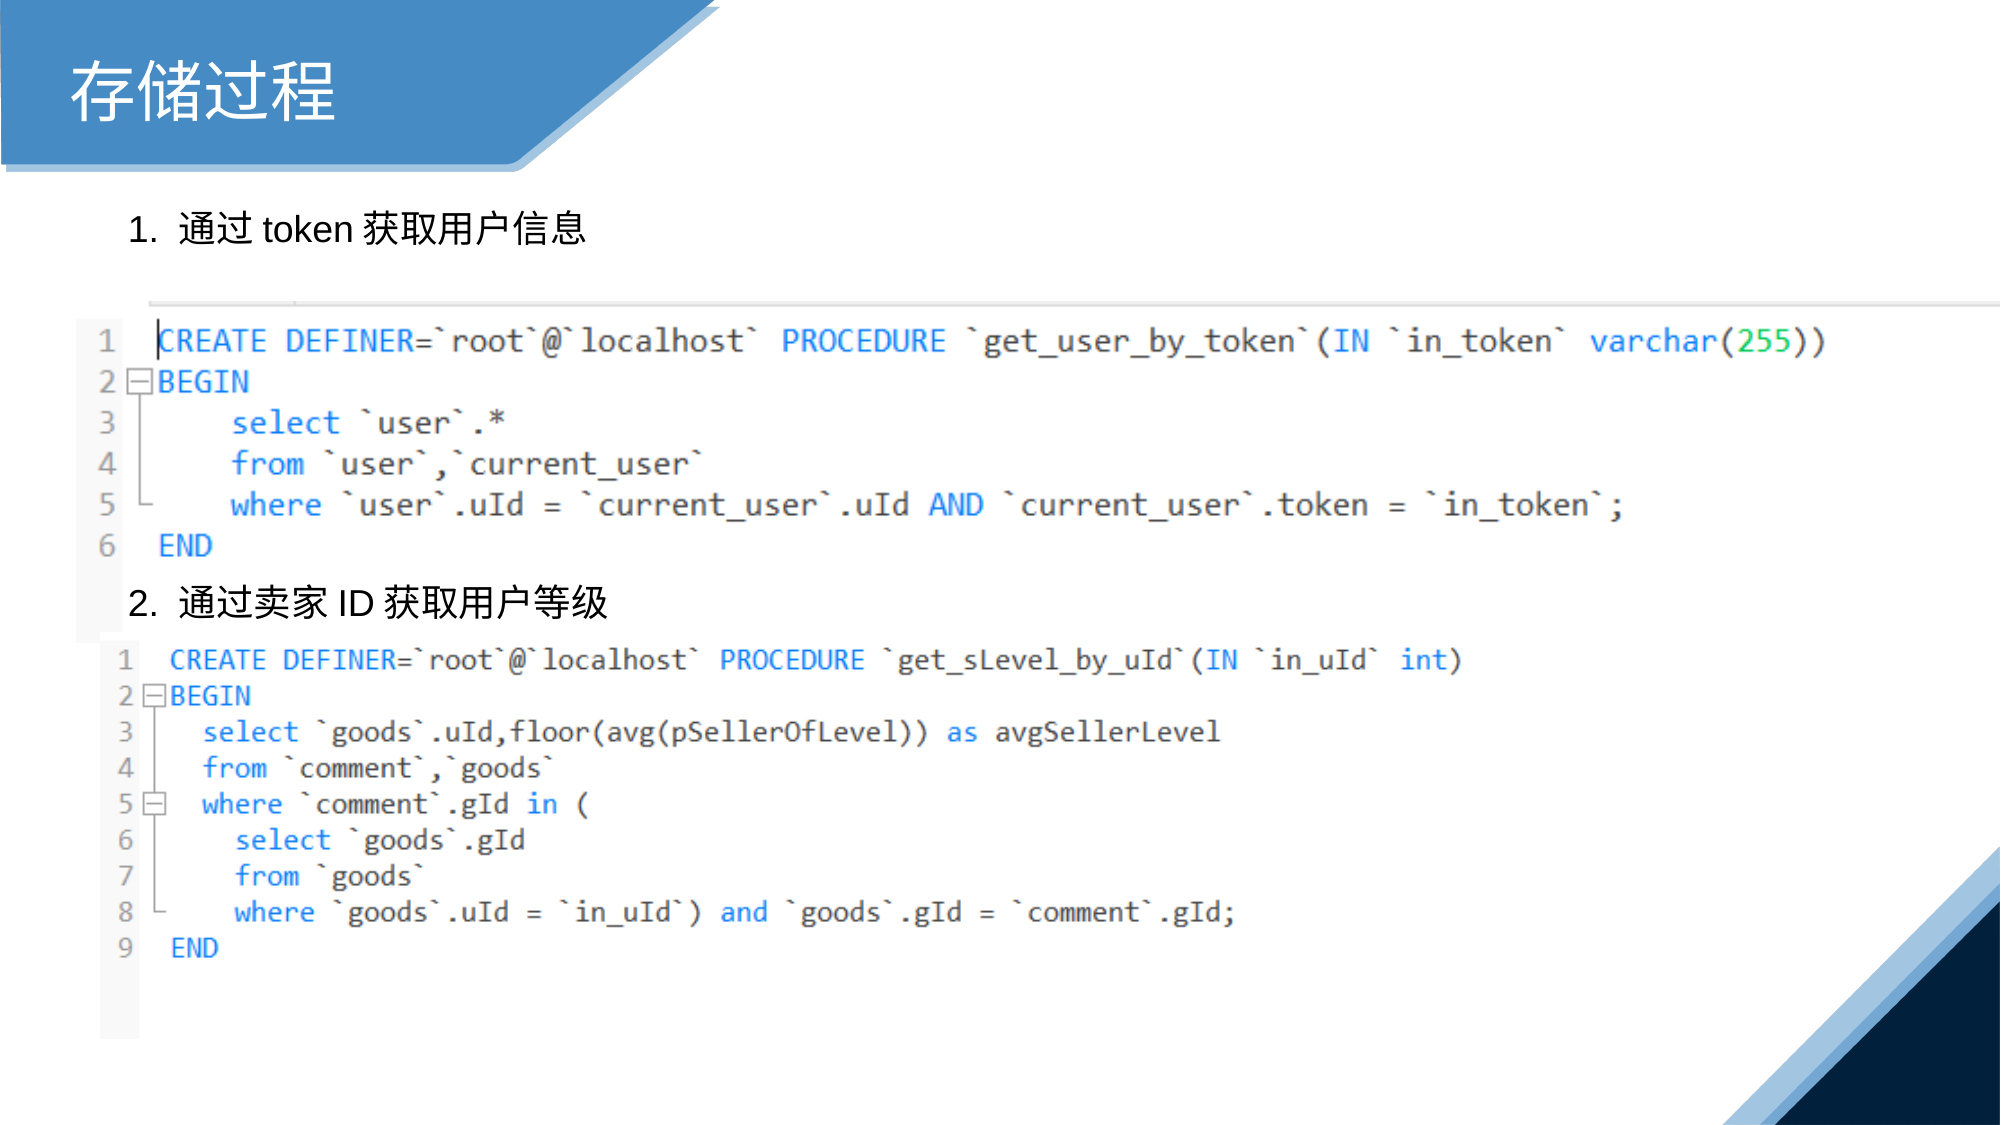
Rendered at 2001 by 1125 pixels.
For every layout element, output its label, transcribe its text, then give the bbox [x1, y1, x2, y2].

picture [76, 301, 2000, 1039]
picture [0, 0, 720, 172]
text_box 1. 通过token获取用户信息 [113, 197, 1014, 257]
text_box 存储过程 [55, 42, 528, 137]
picture [1723, 847, 2000, 1125]
